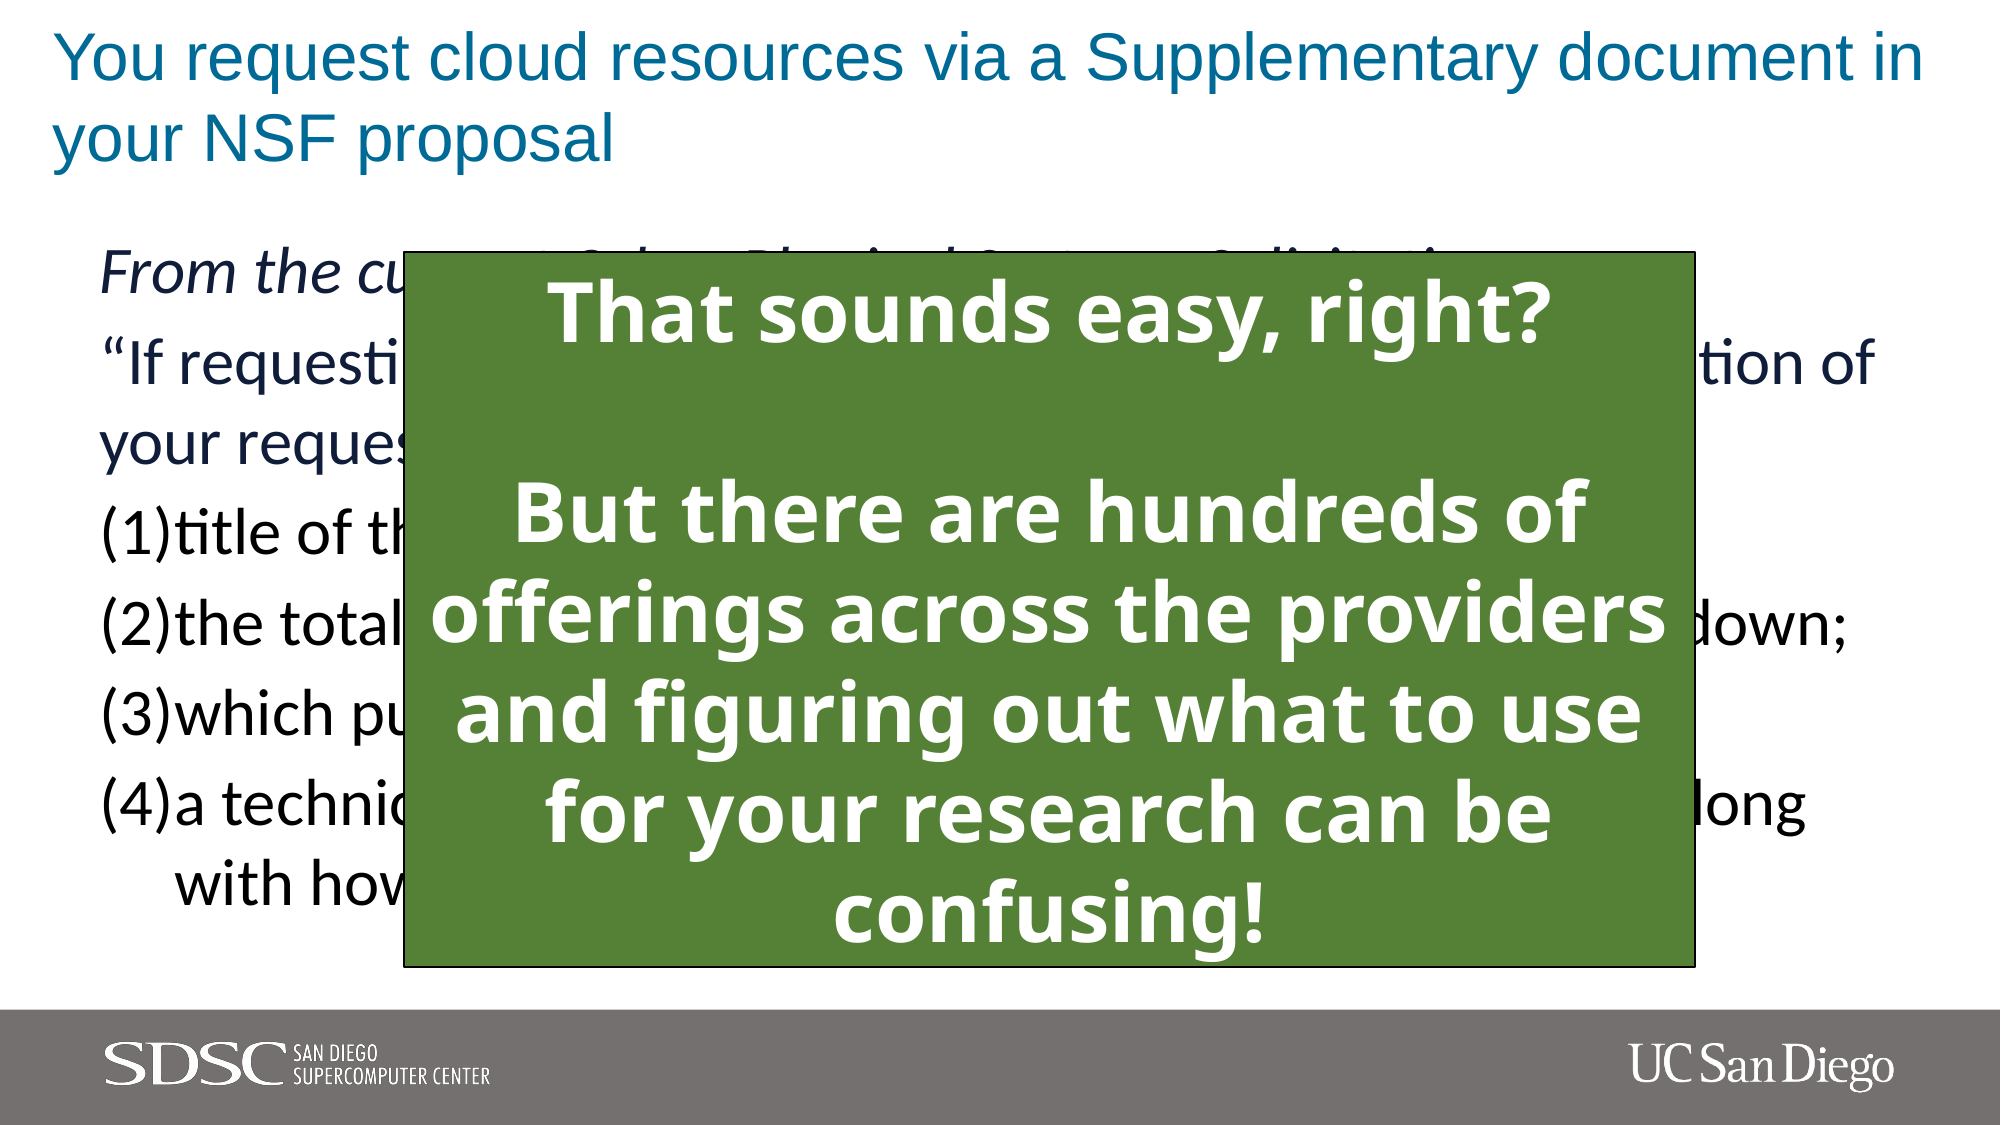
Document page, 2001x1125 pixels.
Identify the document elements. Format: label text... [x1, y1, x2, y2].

list From the current Cyber-Physical Systems Solicitation: “If requesting cloud computing resources, include a description of your requests (not to exceed 2 pages) that includes: title of the proposal; the total cost of computing resources, with yearly breakdown; which public cloud providers will be used; and a technical description and justification of the request, along with how the cost was estimated.” [82, 227, 1918, 1101]
text_box That sounds easy, right? But there are hundreds of offerings across the providers and figuring out what to use for your research can be confusing! [403, 251, 1696, 967]
title You request cloud resources via a Supplementary document in your NSF proposal [37, 32, 1979, 156]
